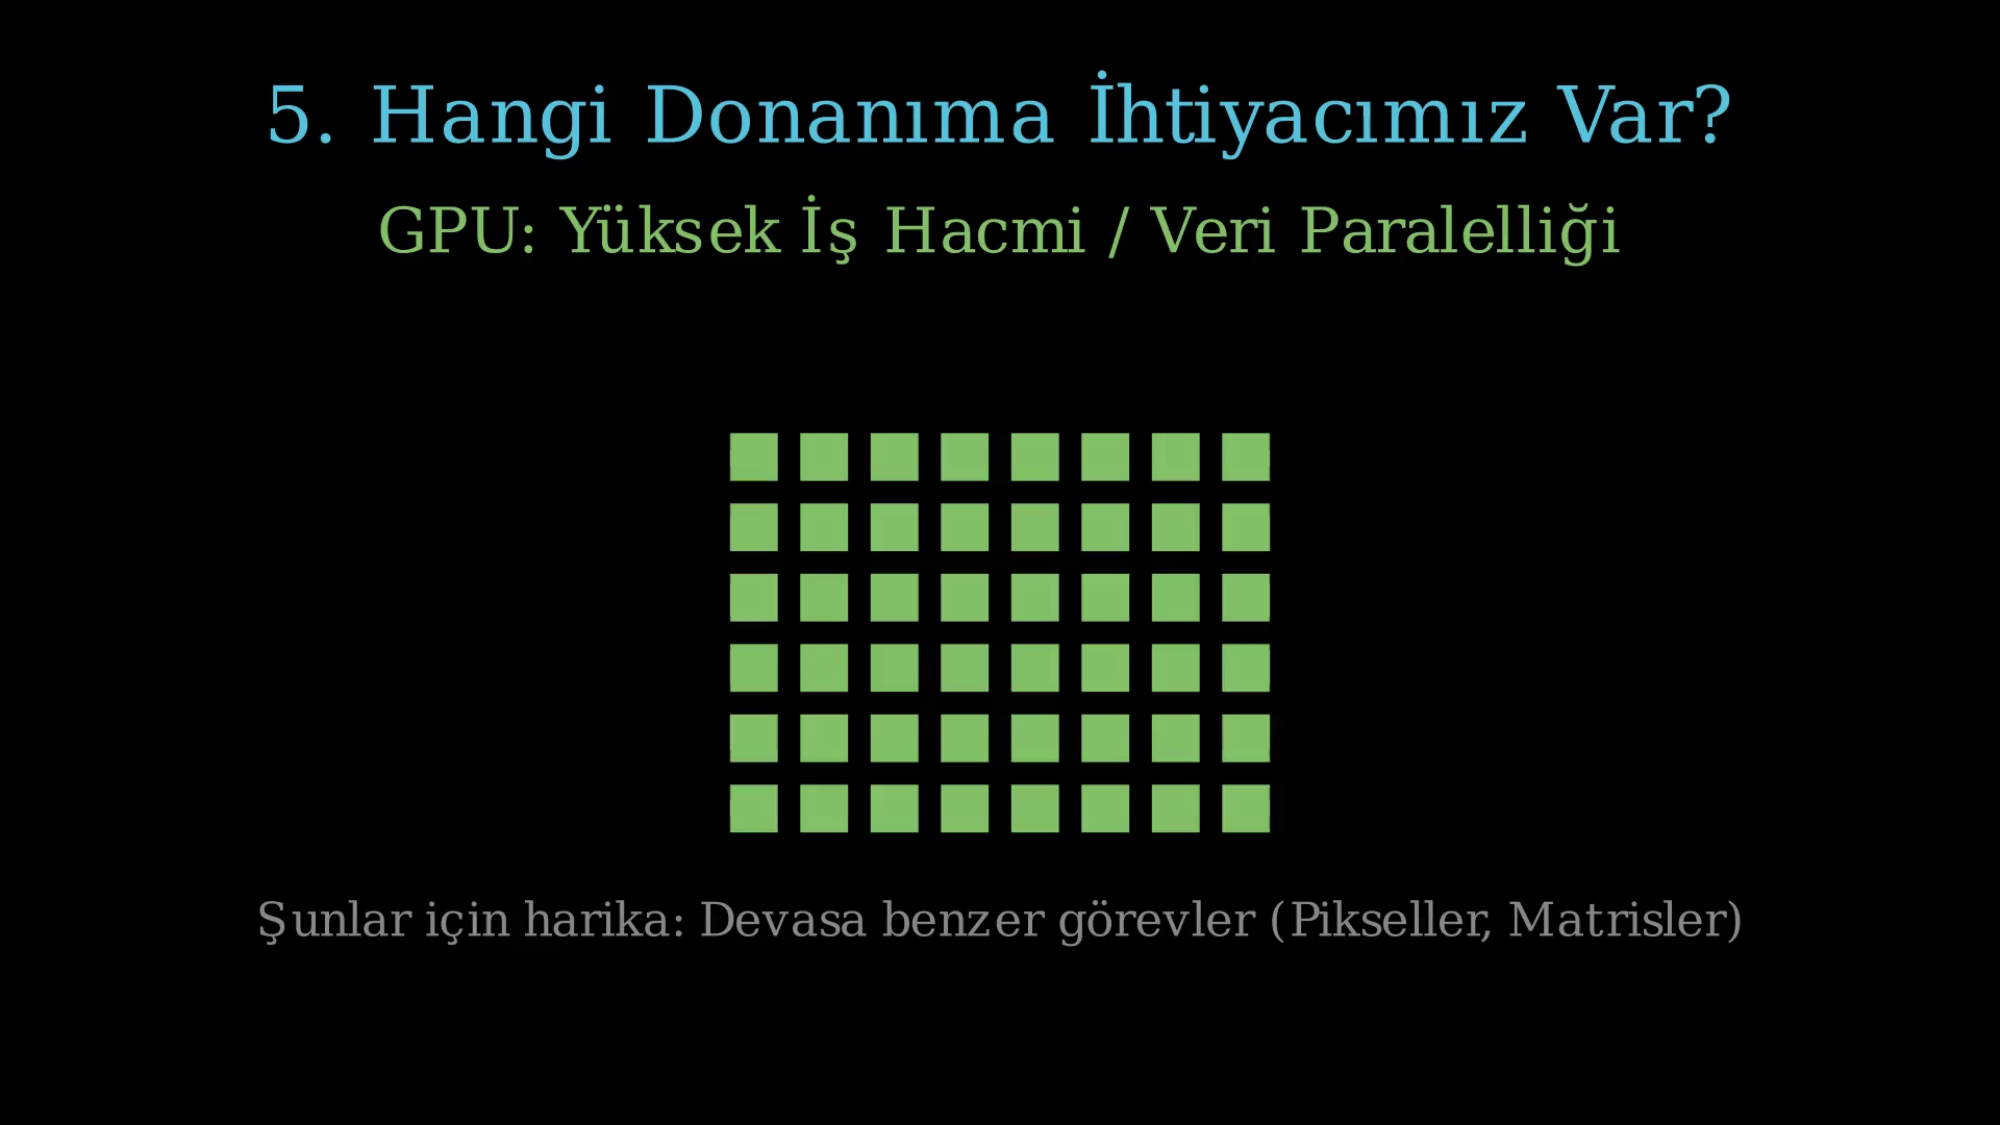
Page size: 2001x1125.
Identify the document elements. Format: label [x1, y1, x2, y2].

text_box [0, 0, 2000, 1125]
